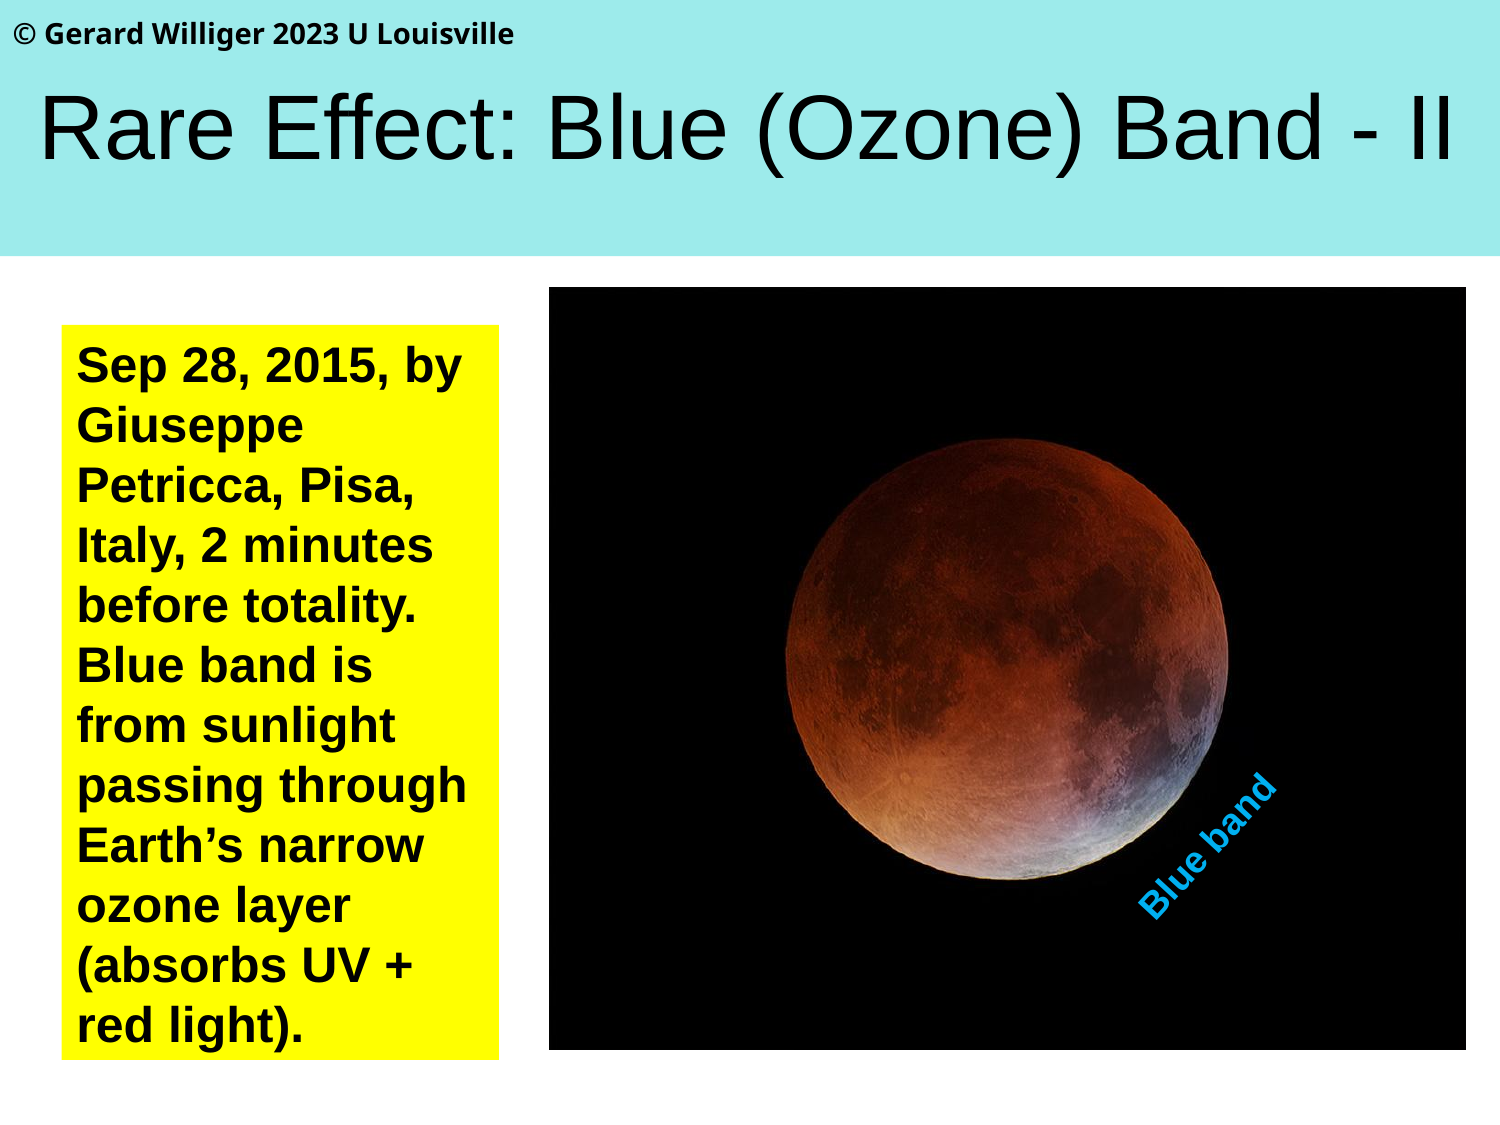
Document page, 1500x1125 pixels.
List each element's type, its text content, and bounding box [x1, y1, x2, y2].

picture [549, 287, 1466, 1051]
title Rare Effect: Blue (Ozone) Band - II [0, 0, 1500, 257]
text_box © Gerard Williger 2023 U Louisville [0, 0, 552, 66]
text_box Sep 28, 2015, by Giuseppe Petricca, Pisa, Italy, 2 minutes before totality. Blue band is from sunlight passing through Earth’s narrow ozone layer (absorbs UV + red light). [61, 324, 499, 1060]
